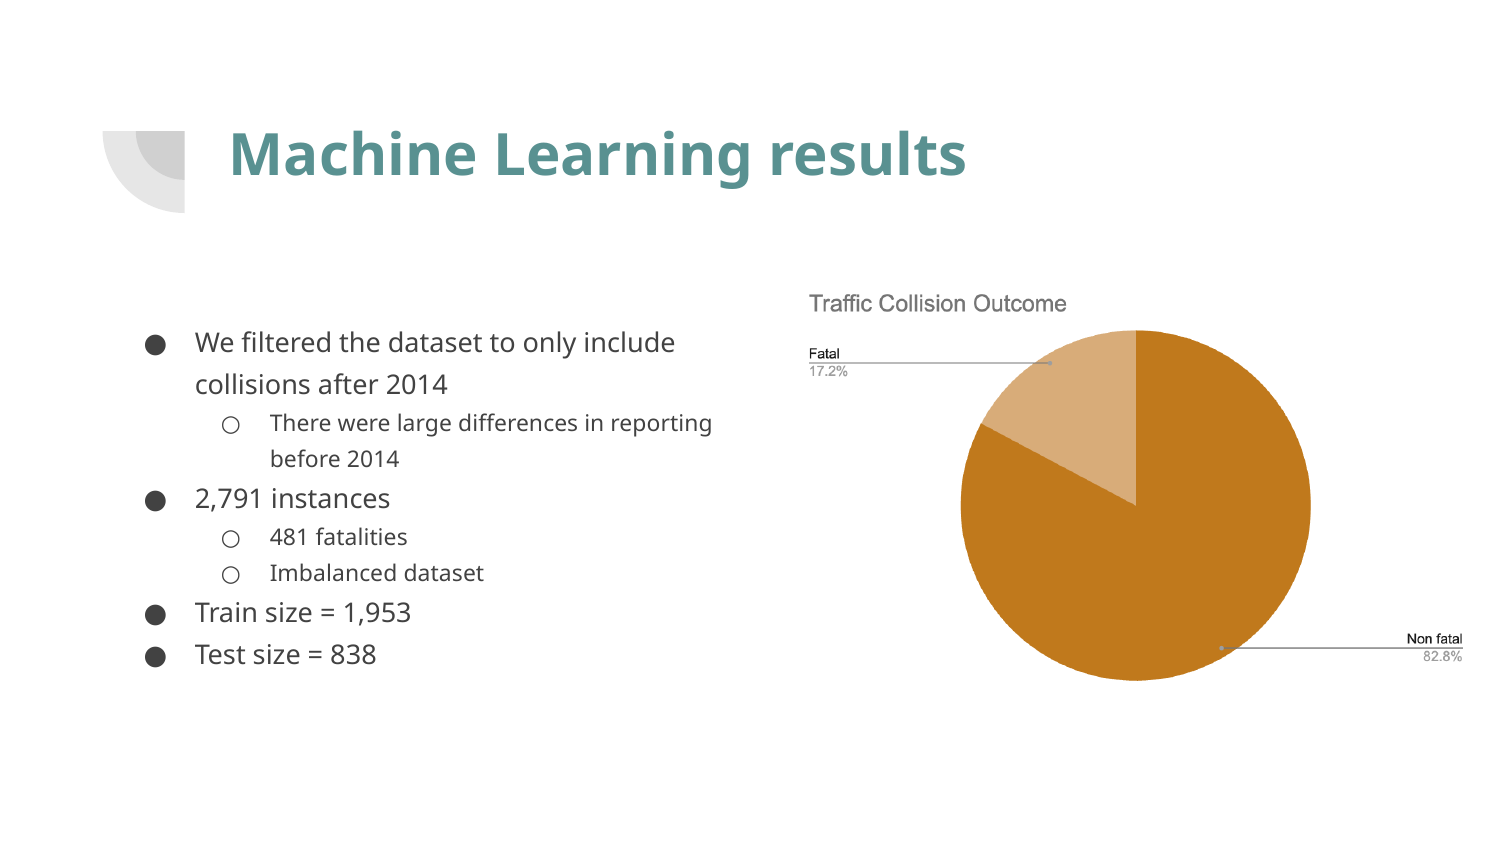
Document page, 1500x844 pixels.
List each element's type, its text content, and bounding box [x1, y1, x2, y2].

title Machine Learning results [213, 98, 1368, 263]
picture [787, 271, 1484, 702]
list We filtered the dataset to only include collisions after 2014 There were large differences in reporting before 2014 2,791 instances 481 fatalities Imbalanced dataset Train size = 1,953 Test size = 838 [104, 302, 788, 720]
